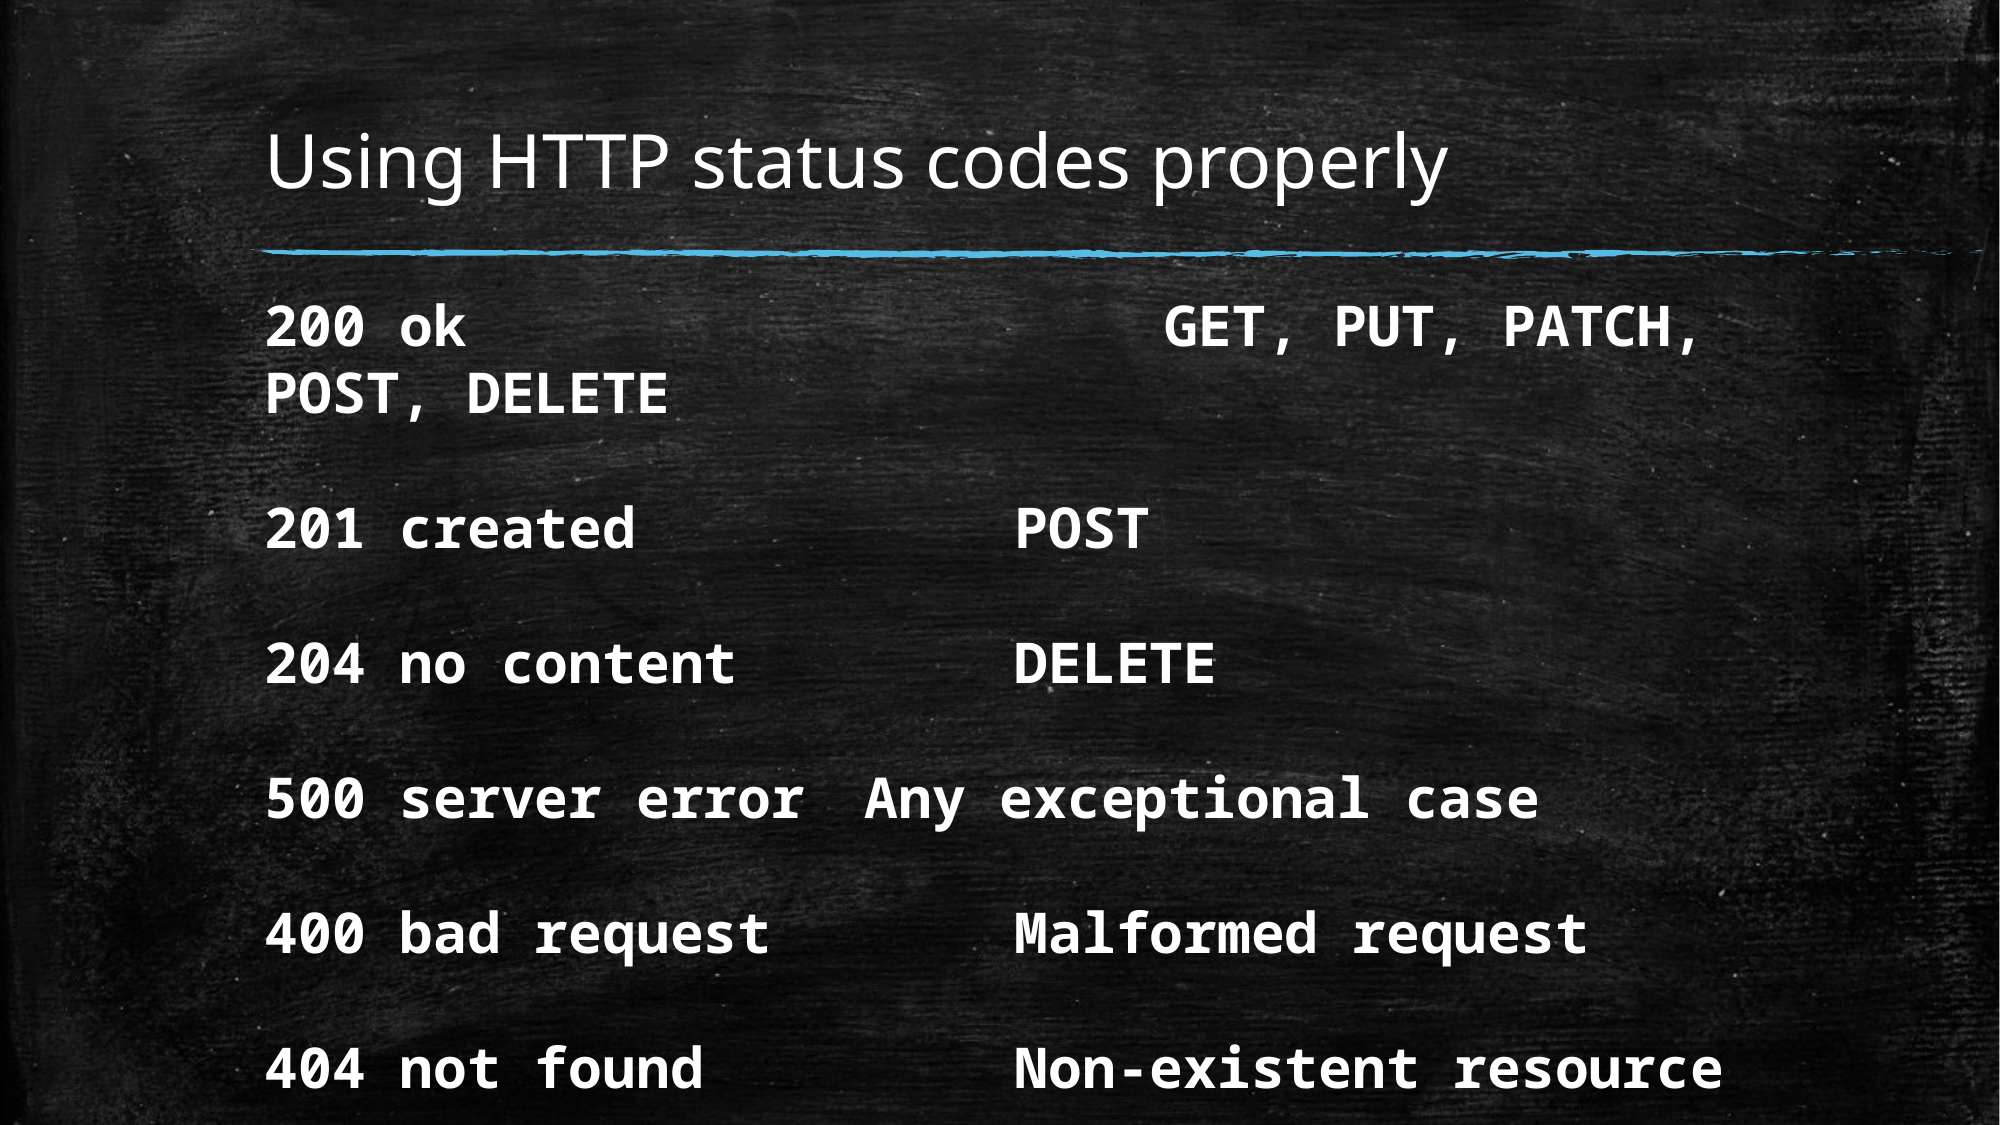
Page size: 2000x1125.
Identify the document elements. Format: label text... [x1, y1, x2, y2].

title Using HTTP status codes properly [249, 45, 1750, 213]
picture [0, 0, 2000, 1125]
text_box 200 ok GET, PUT, PATCH, POST, DELETE 201 created POST 204 no content DELETE 500 server error Any exceptional case 400 bad request Malformed request 404 not found Non-existent resource [249, 275, 1855, 1108]
